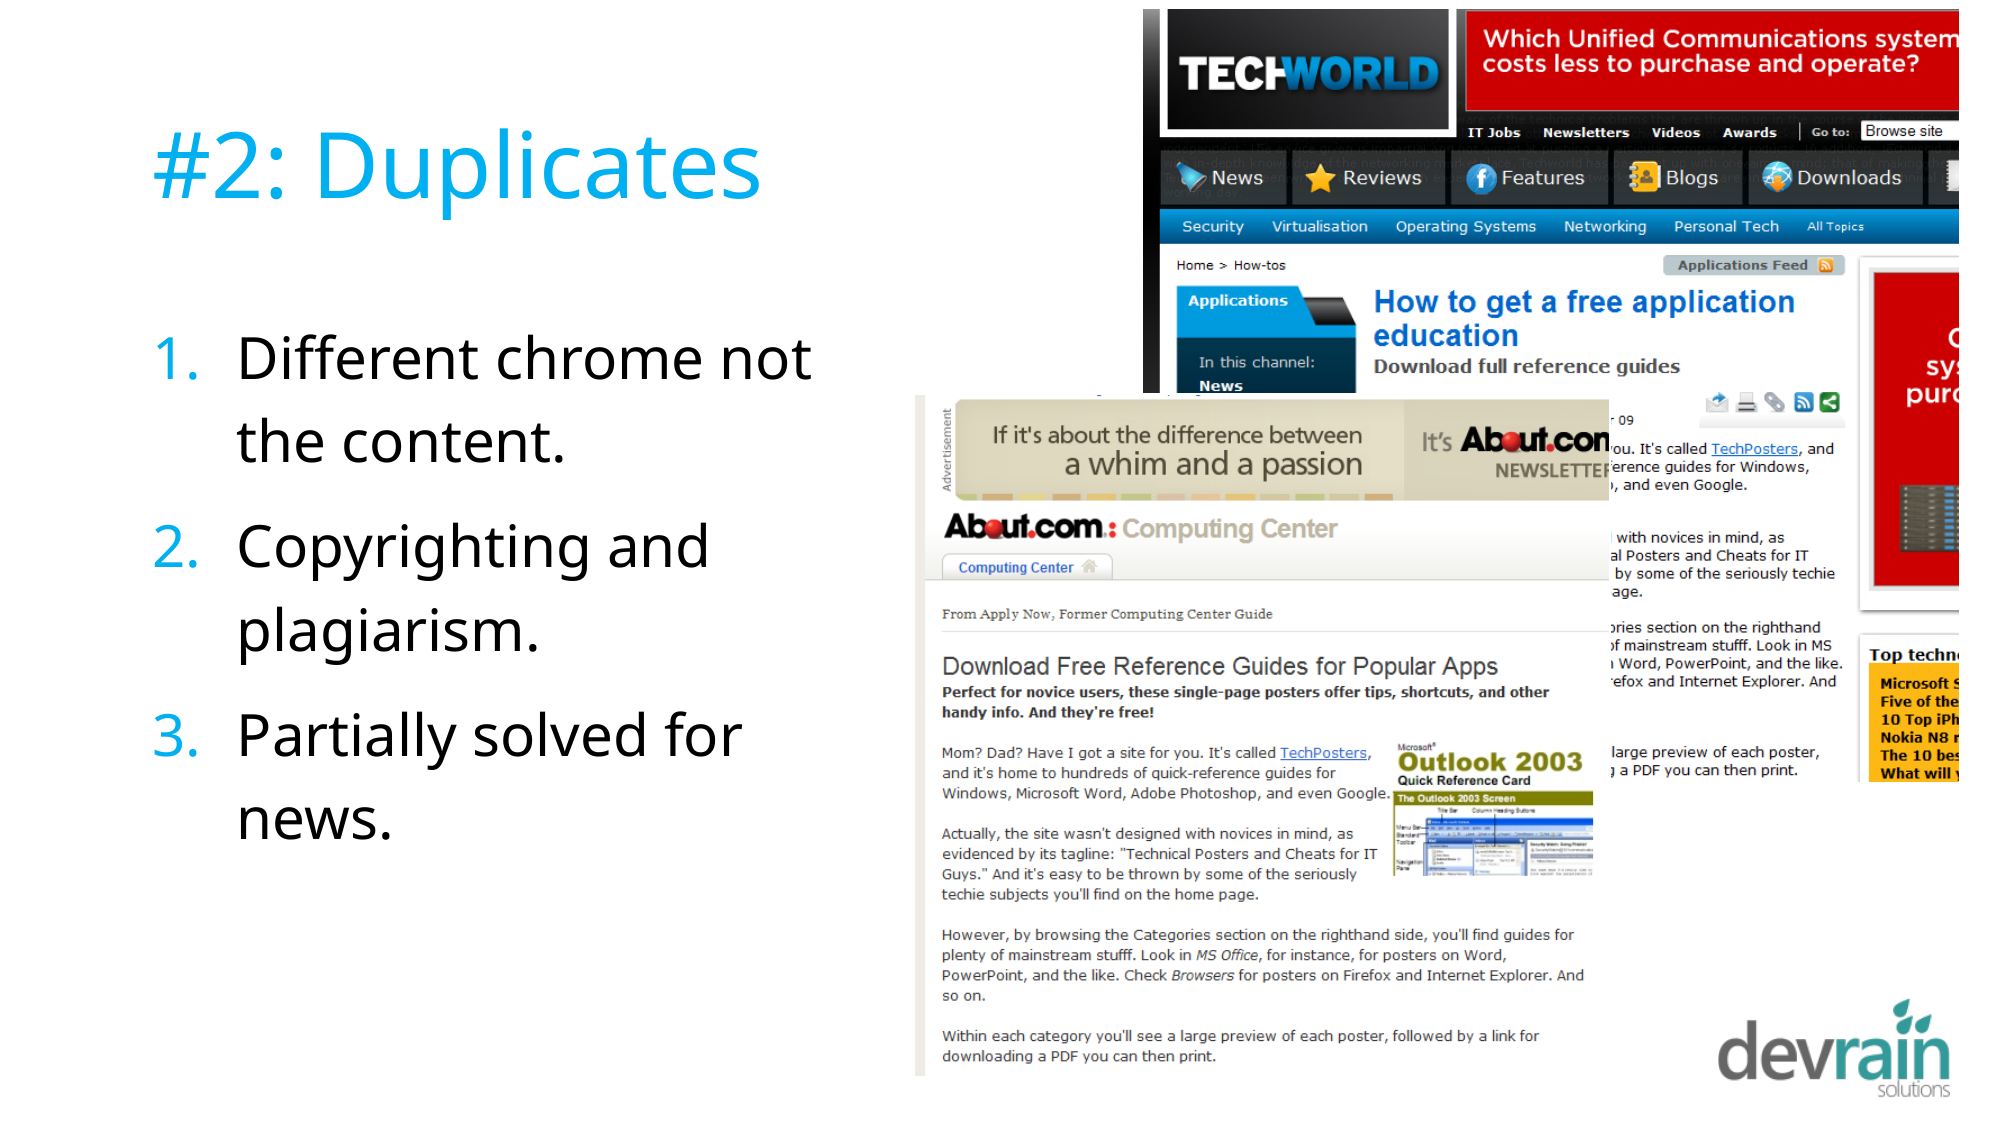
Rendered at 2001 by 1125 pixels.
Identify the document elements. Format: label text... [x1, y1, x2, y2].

picture [1718, 998, 1950, 1098]
title #2: Duplicates [137, 59, 1141, 278]
picture [915, 8, 1960, 1076]
list Different chrome not the content. Copyrighting and plagiarism. Partially solved for news. [137, 299, 925, 1014]
